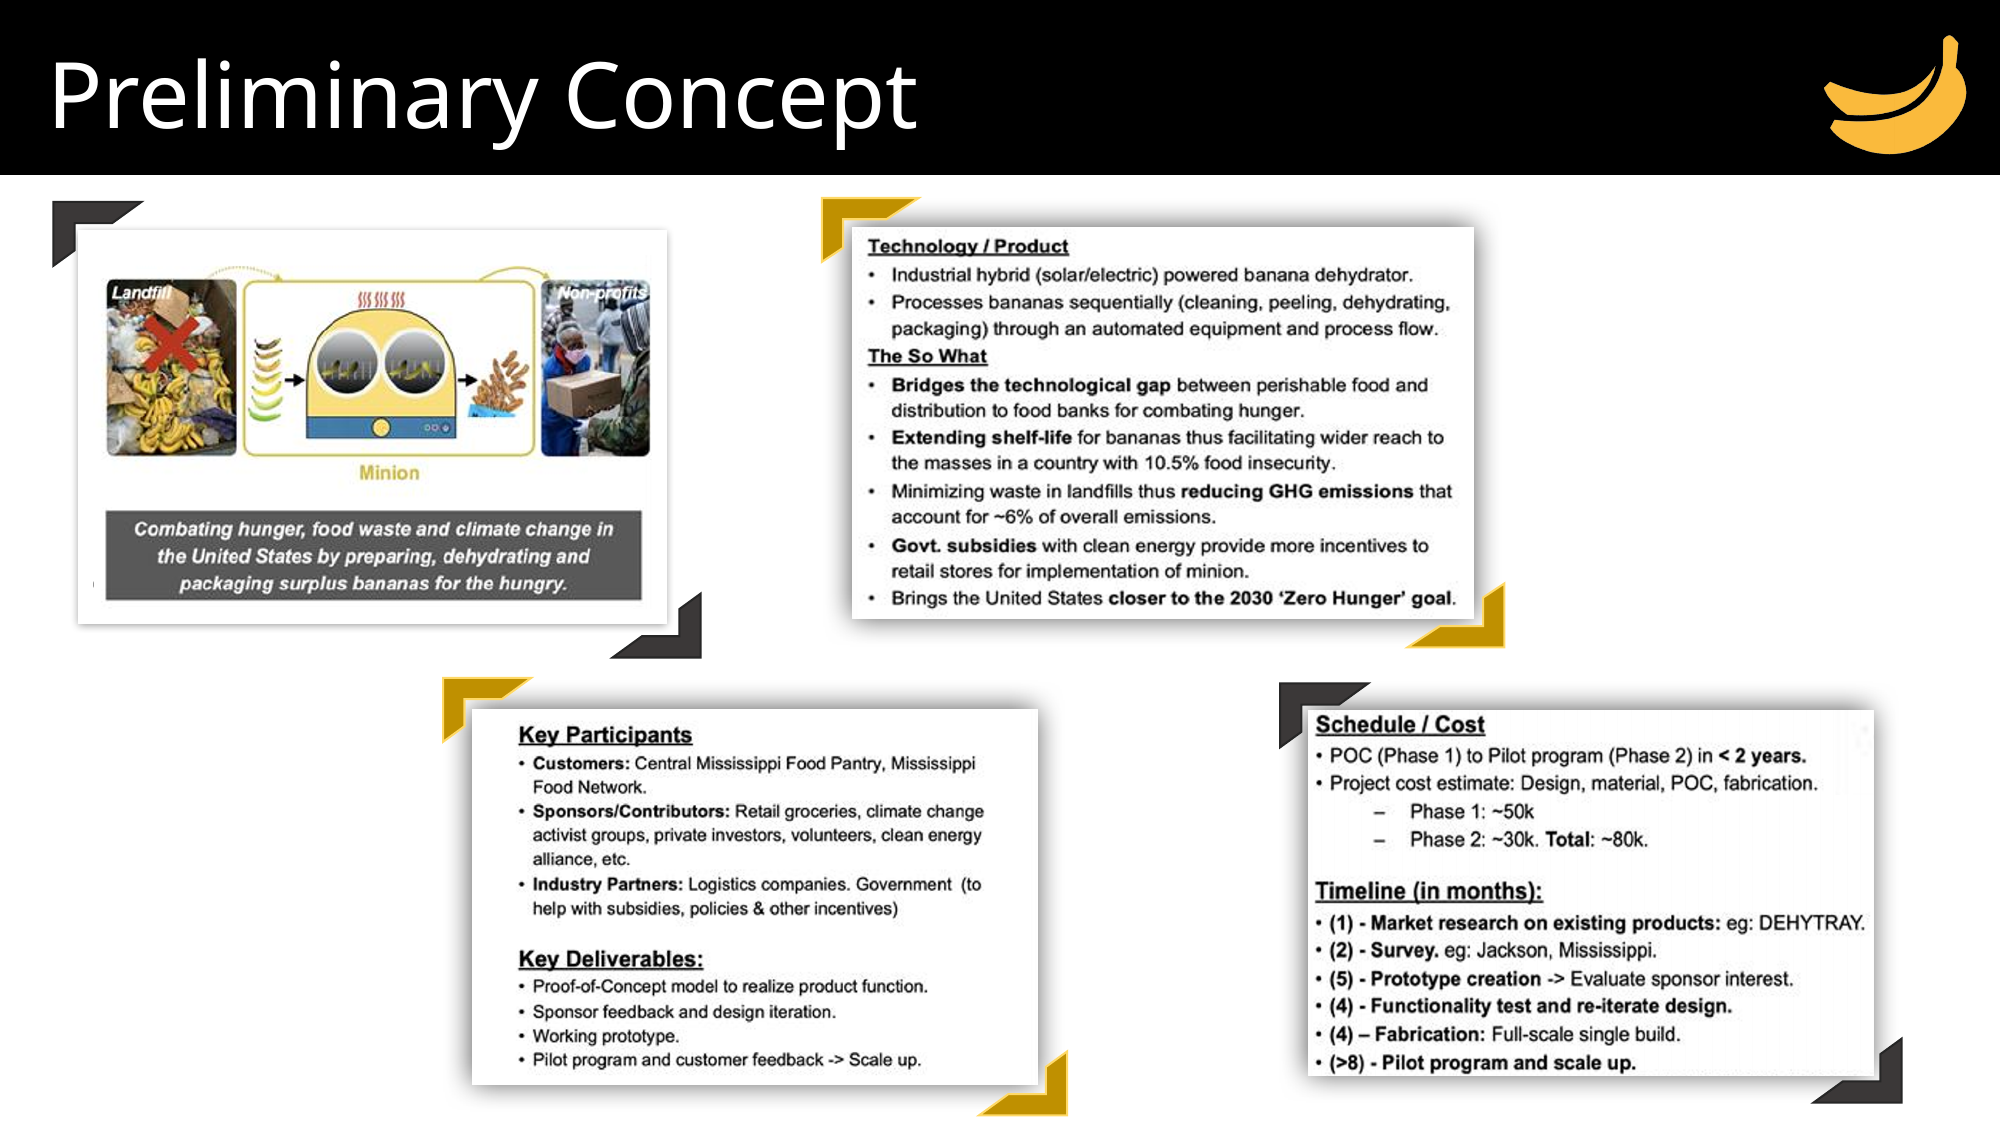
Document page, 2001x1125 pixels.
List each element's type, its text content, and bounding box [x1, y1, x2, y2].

picture [92, 244, 653, 610]
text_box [53, 198, 1902, 1116]
picture [1740, 0, 2001, 197]
title Preliminary Concept [32, 22, 1758, 175]
